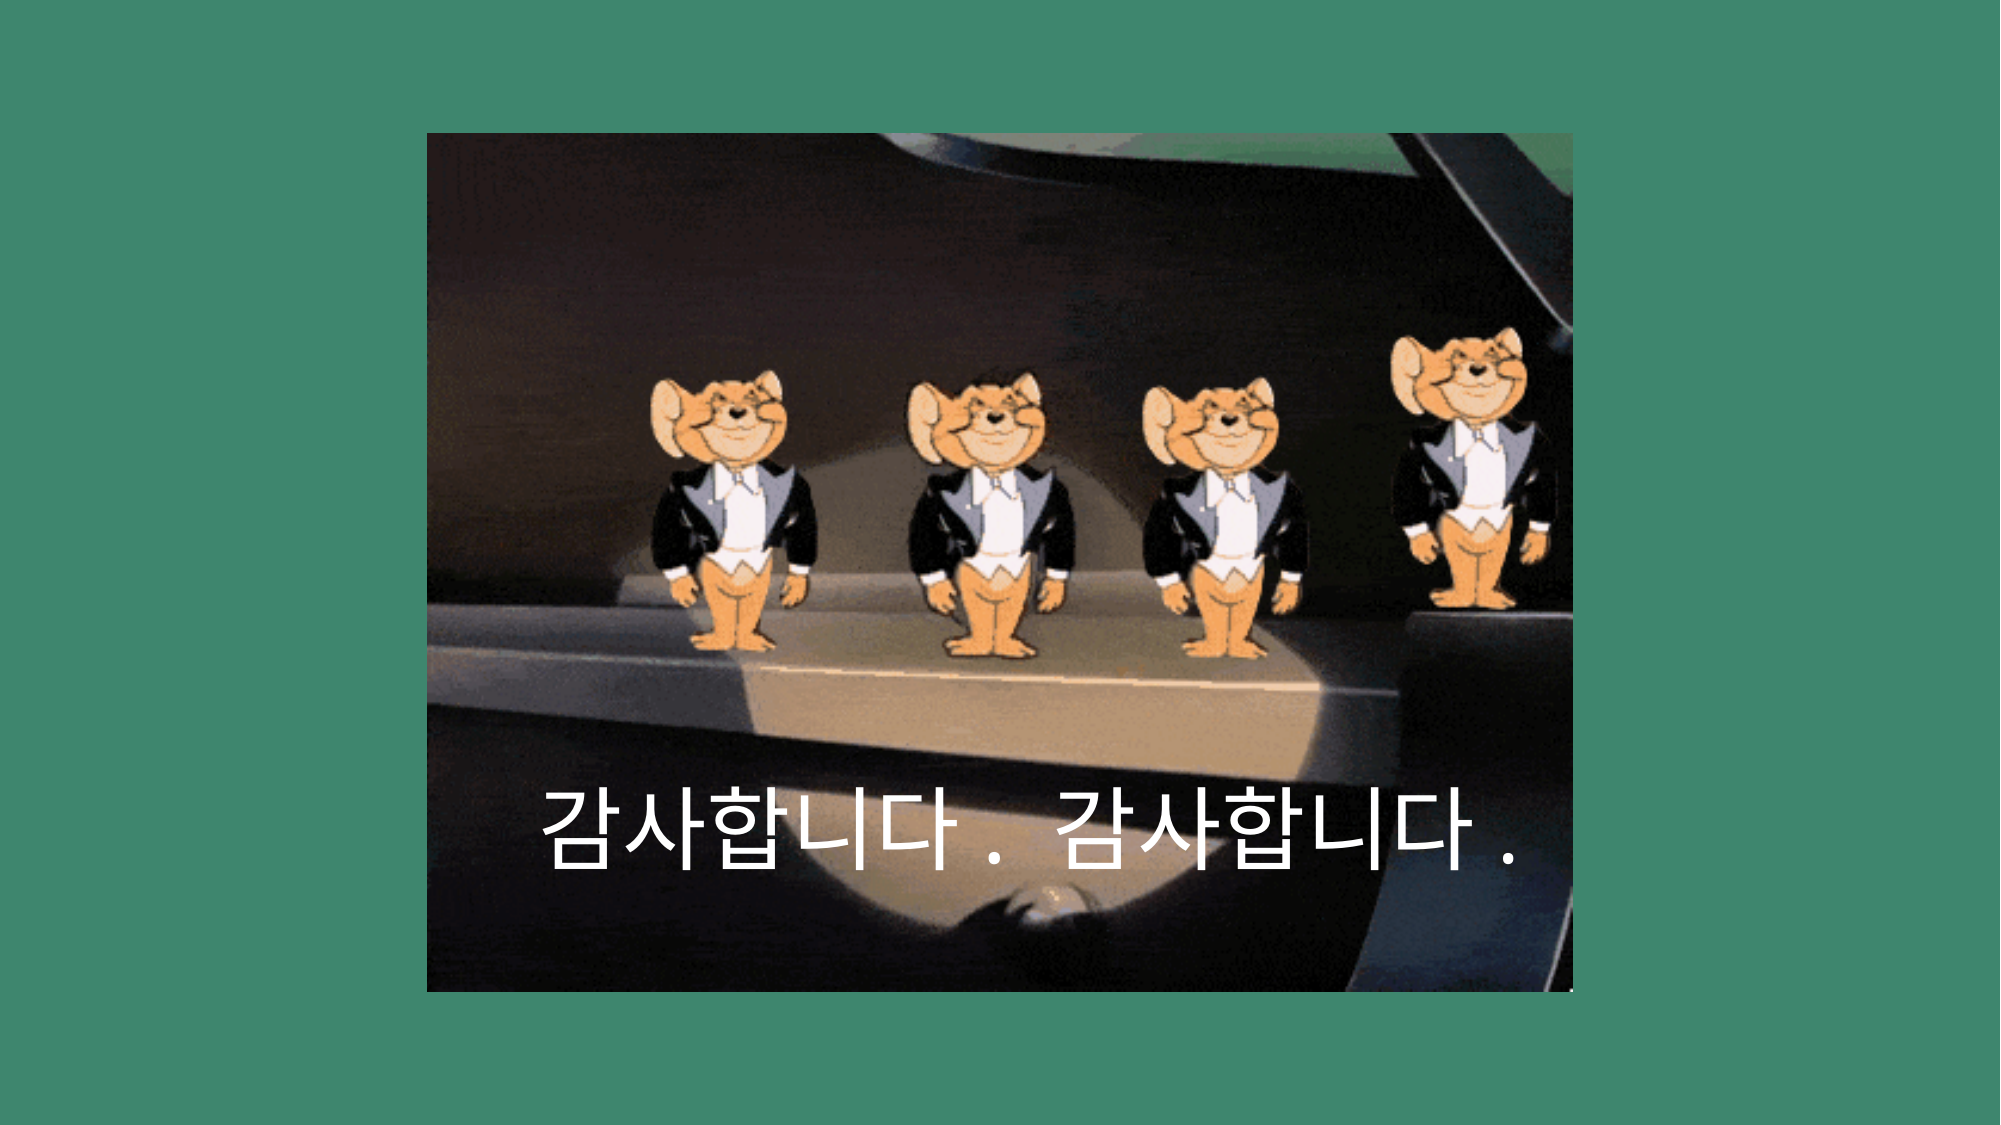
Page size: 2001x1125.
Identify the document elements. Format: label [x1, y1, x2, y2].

picture [427, 133, 1573, 992]
